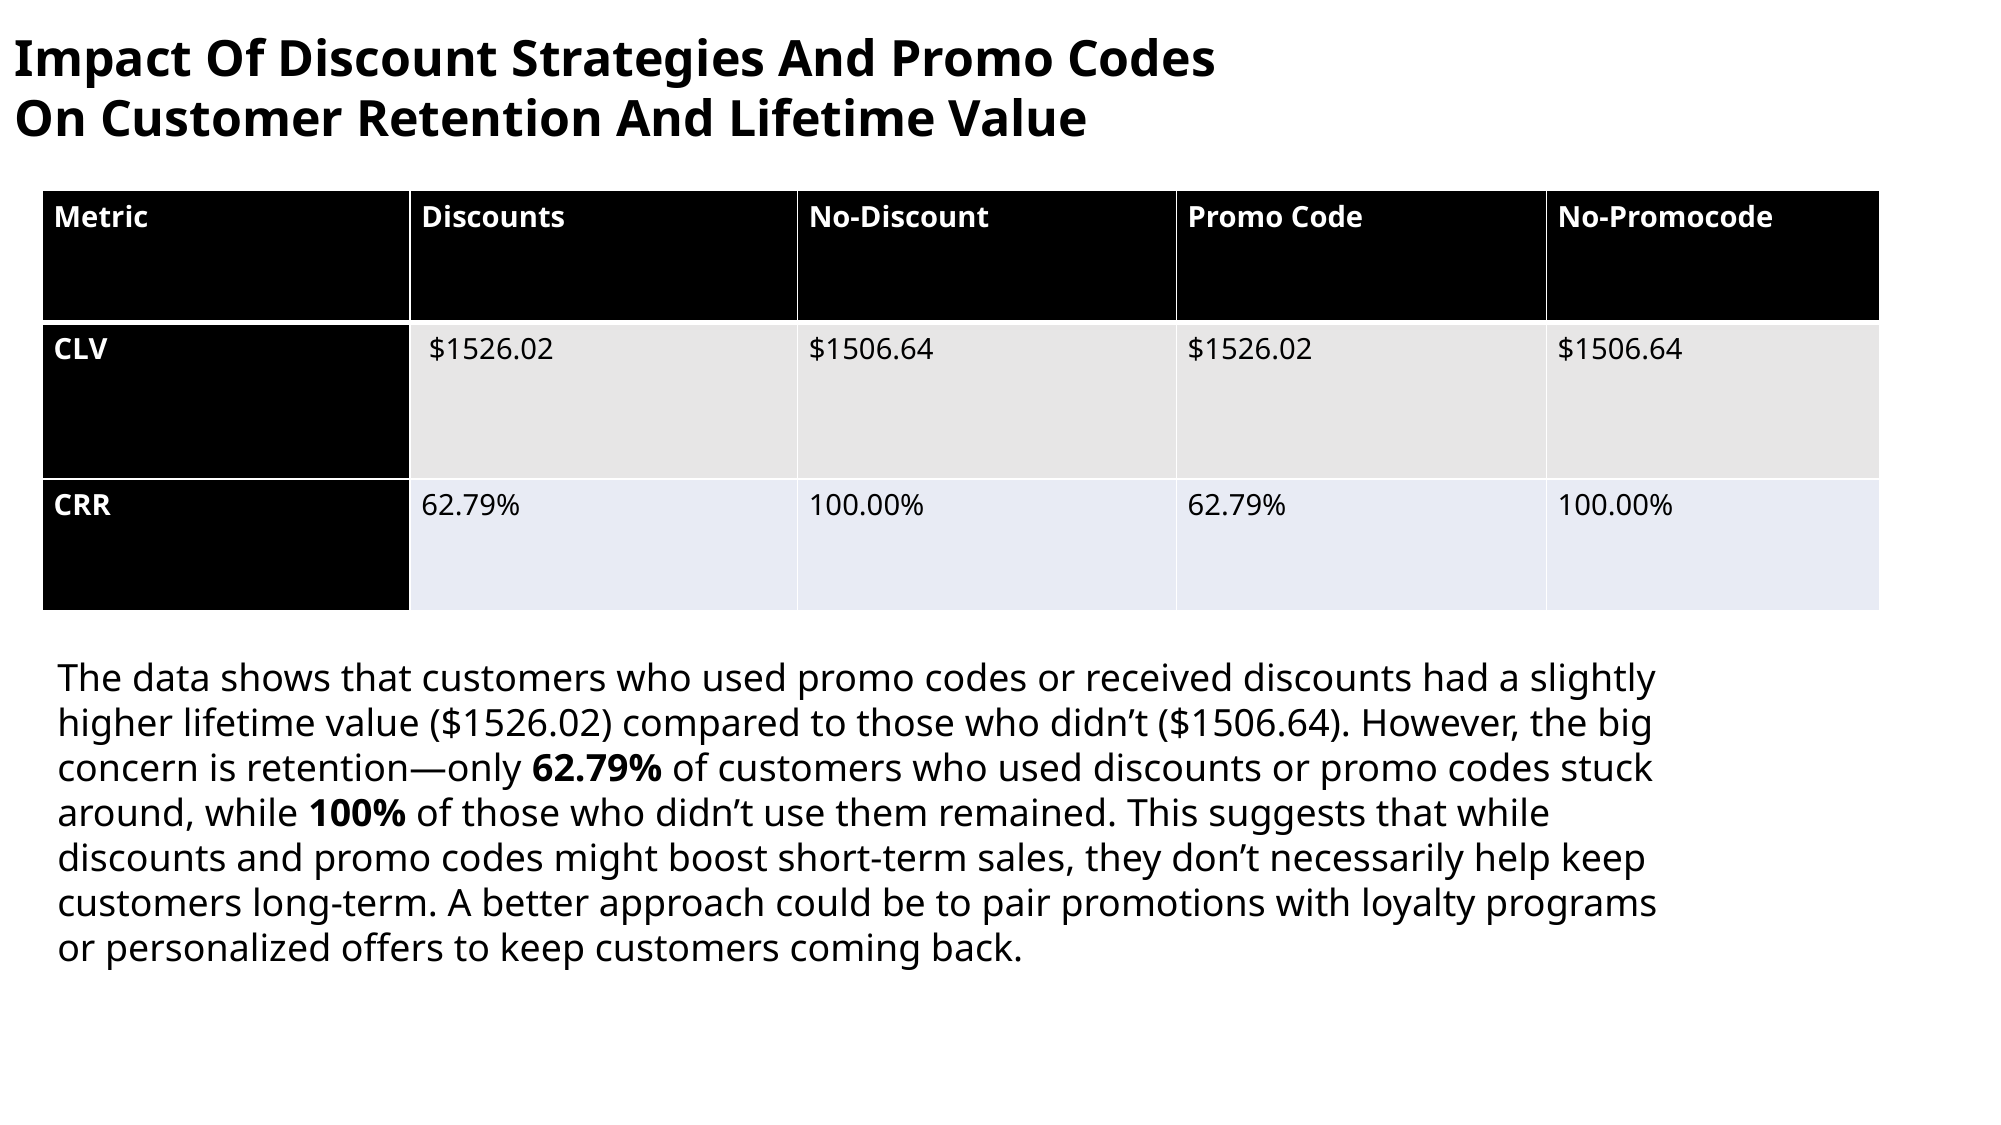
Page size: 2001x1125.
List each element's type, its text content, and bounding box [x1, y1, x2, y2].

table_cell 62.79% [411, 480, 797, 610]
table_cell $1506.64 [1547, 325, 1879, 478]
table_cell 100.00% [1547, 480, 1879, 610]
table_cell CLV [43, 325, 409, 478]
table_cell $1526.02 [1177, 325, 1546, 478]
text_box Impact Of Discount Strategies And Promo Codes On Customer Retention And Lifetime Value [0, 19, 1235, 155]
table_header Discounts [411, 191, 797, 320]
text_box The data shows that customers who used promo codes or received discounts had a slightly higher lifetime value ($1526.02) compared to those who didn’t ($1506.64). However, the big concern is retention—only 62.79% of customers who used discounts or promo codes stuck around, while 100% of those who didn’t use them remained. This suggests that while discounts and promo codes might boost short-term sales, they don’t necessarily help keep customers long-term. A better approach could be to pair promotions with loyalty programs or personalized offers to keep customers coming back. [42, 646, 1676, 977]
table_cell $1526.02 [411, 325, 797, 478]
table_cell 62.79% [1177, 480, 1546, 610]
table_header Promo Code [1177, 191, 1546, 320]
table_cell CRR [43, 480, 409, 610]
table_header No-Discount [798, 191, 1176, 320]
table_header No-Promocode [1547, 191, 1879, 320]
table_header Metric [43, 191, 409, 320]
table_cell 100.00% [798, 480, 1176, 610]
table_cell $1506.64 [798, 325, 1176, 478]
